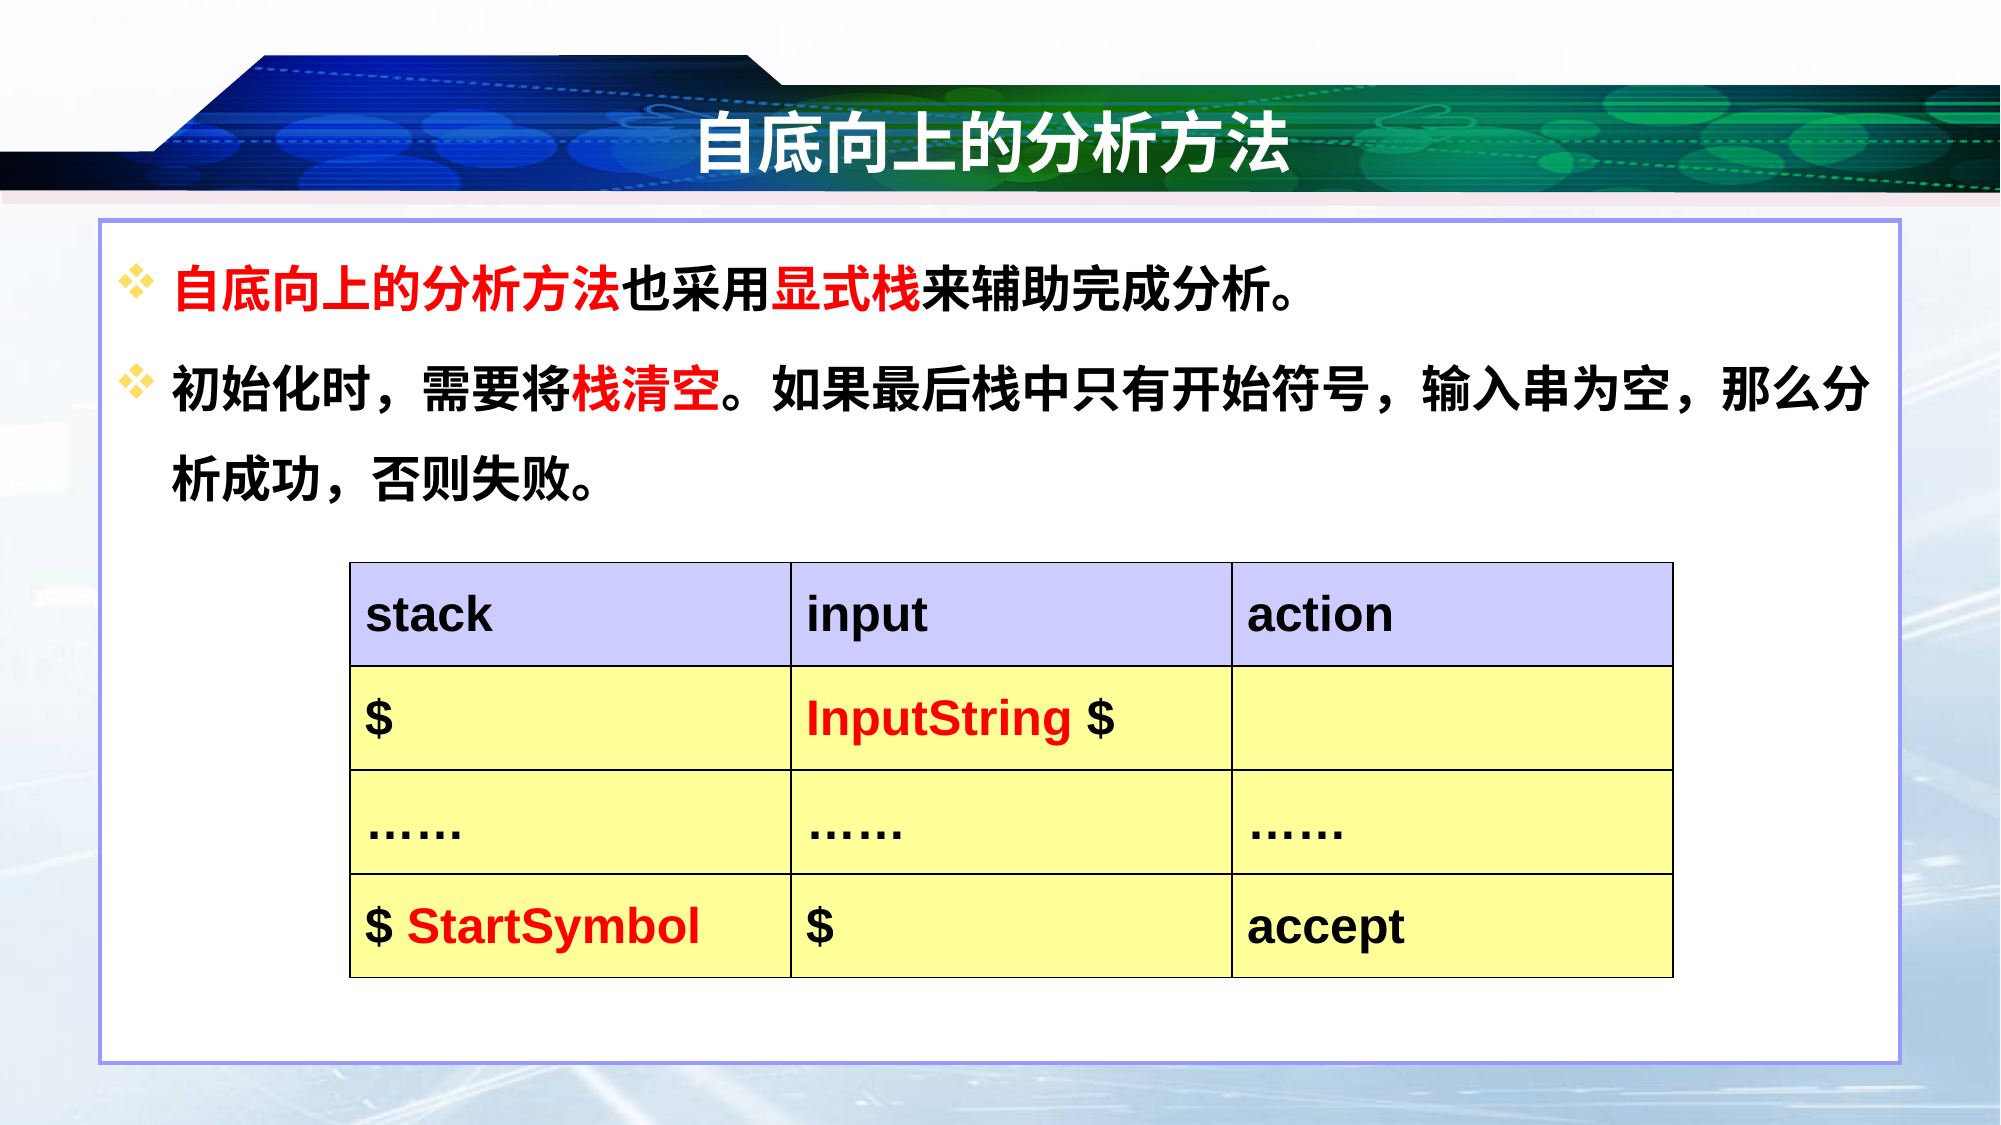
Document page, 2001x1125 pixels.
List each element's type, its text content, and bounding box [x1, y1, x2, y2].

table_cell $ StartSymbol [351, 875, 790, 977]
title 自底向上的分析方法 [133, 94, 1851, 188]
table_cell $ [351, 667, 790, 769]
table_cell …… [351, 771, 790, 873]
table_header stack [351, 563, 790, 665]
table_cell [1233, 667, 1672, 769]
list 自底向上的分析方法也采用显式栈来辅助完成分析。 初始化时，需要将栈清空。如果最后栈中只有开始符号，输入串为空，那么分析成功，否则失败。 [99, 220, 1901, 1064]
table_header input [792, 563, 1231, 665]
table_cell …… [792, 771, 1231, 873]
picture [0, 0, 2001, 1125]
table_cell accept [1233, 875, 1672, 977]
table_cell InputString $ [792, 667, 1231, 769]
table_cell …… [1233, 771, 1672, 873]
table_header action [1233, 563, 1672, 665]
table_cell $ [792, 875, 1231, 977]
